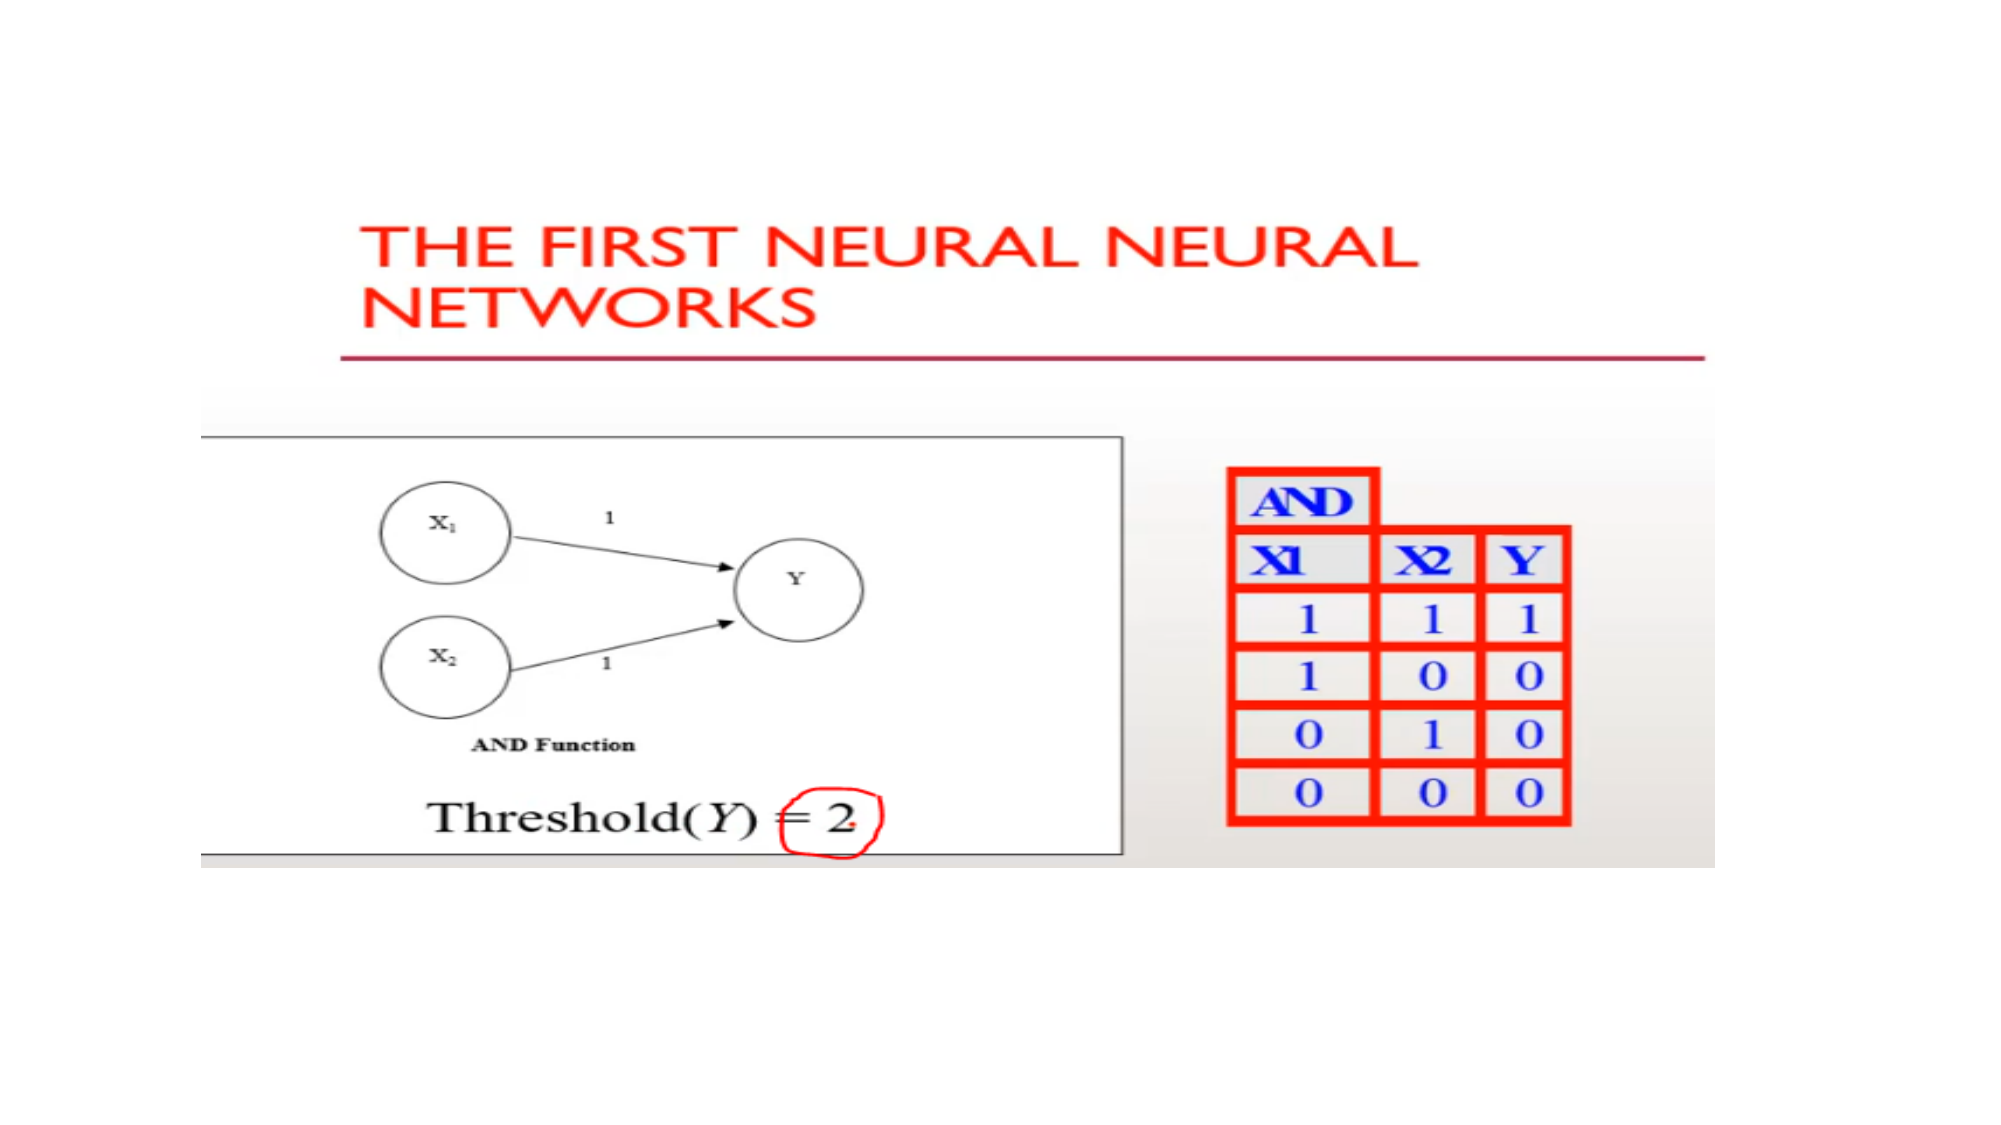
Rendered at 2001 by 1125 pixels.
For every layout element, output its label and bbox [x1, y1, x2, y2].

picture [201, 208, 1715, 868]
